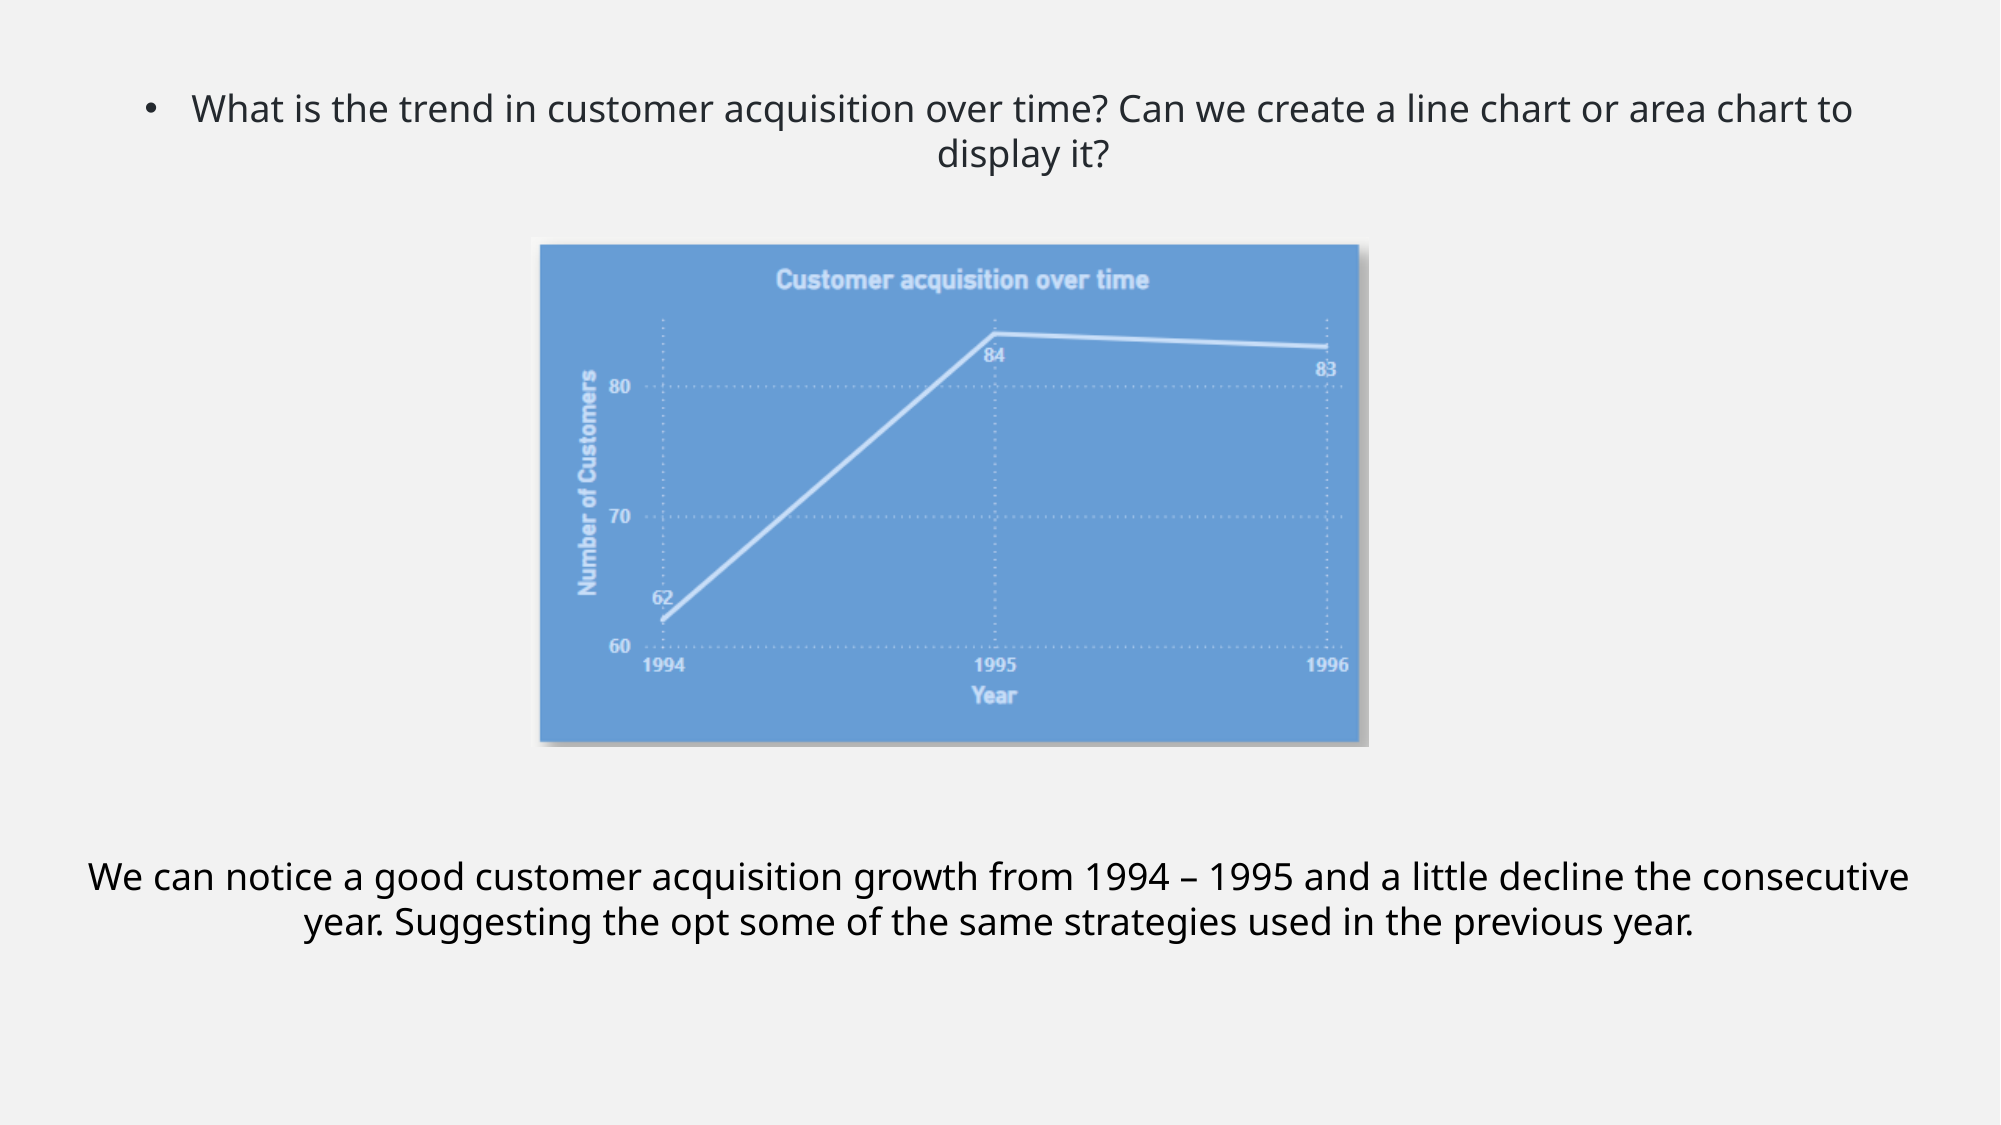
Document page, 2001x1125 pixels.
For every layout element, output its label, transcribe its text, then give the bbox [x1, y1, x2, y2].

picture [531, 237, 1369, 747]
text_box We can notice a good customer acquisition growth from 1994 – 1995 and a little decline the consecutive year. Suggesting the opt some of the same strategies used in the previous year. [71, 845, 1929, 951]
text_box What is the trend in customer acquisition over time? Can we create a line chart or area chart to display it? [71, 77, 1929, 182]
